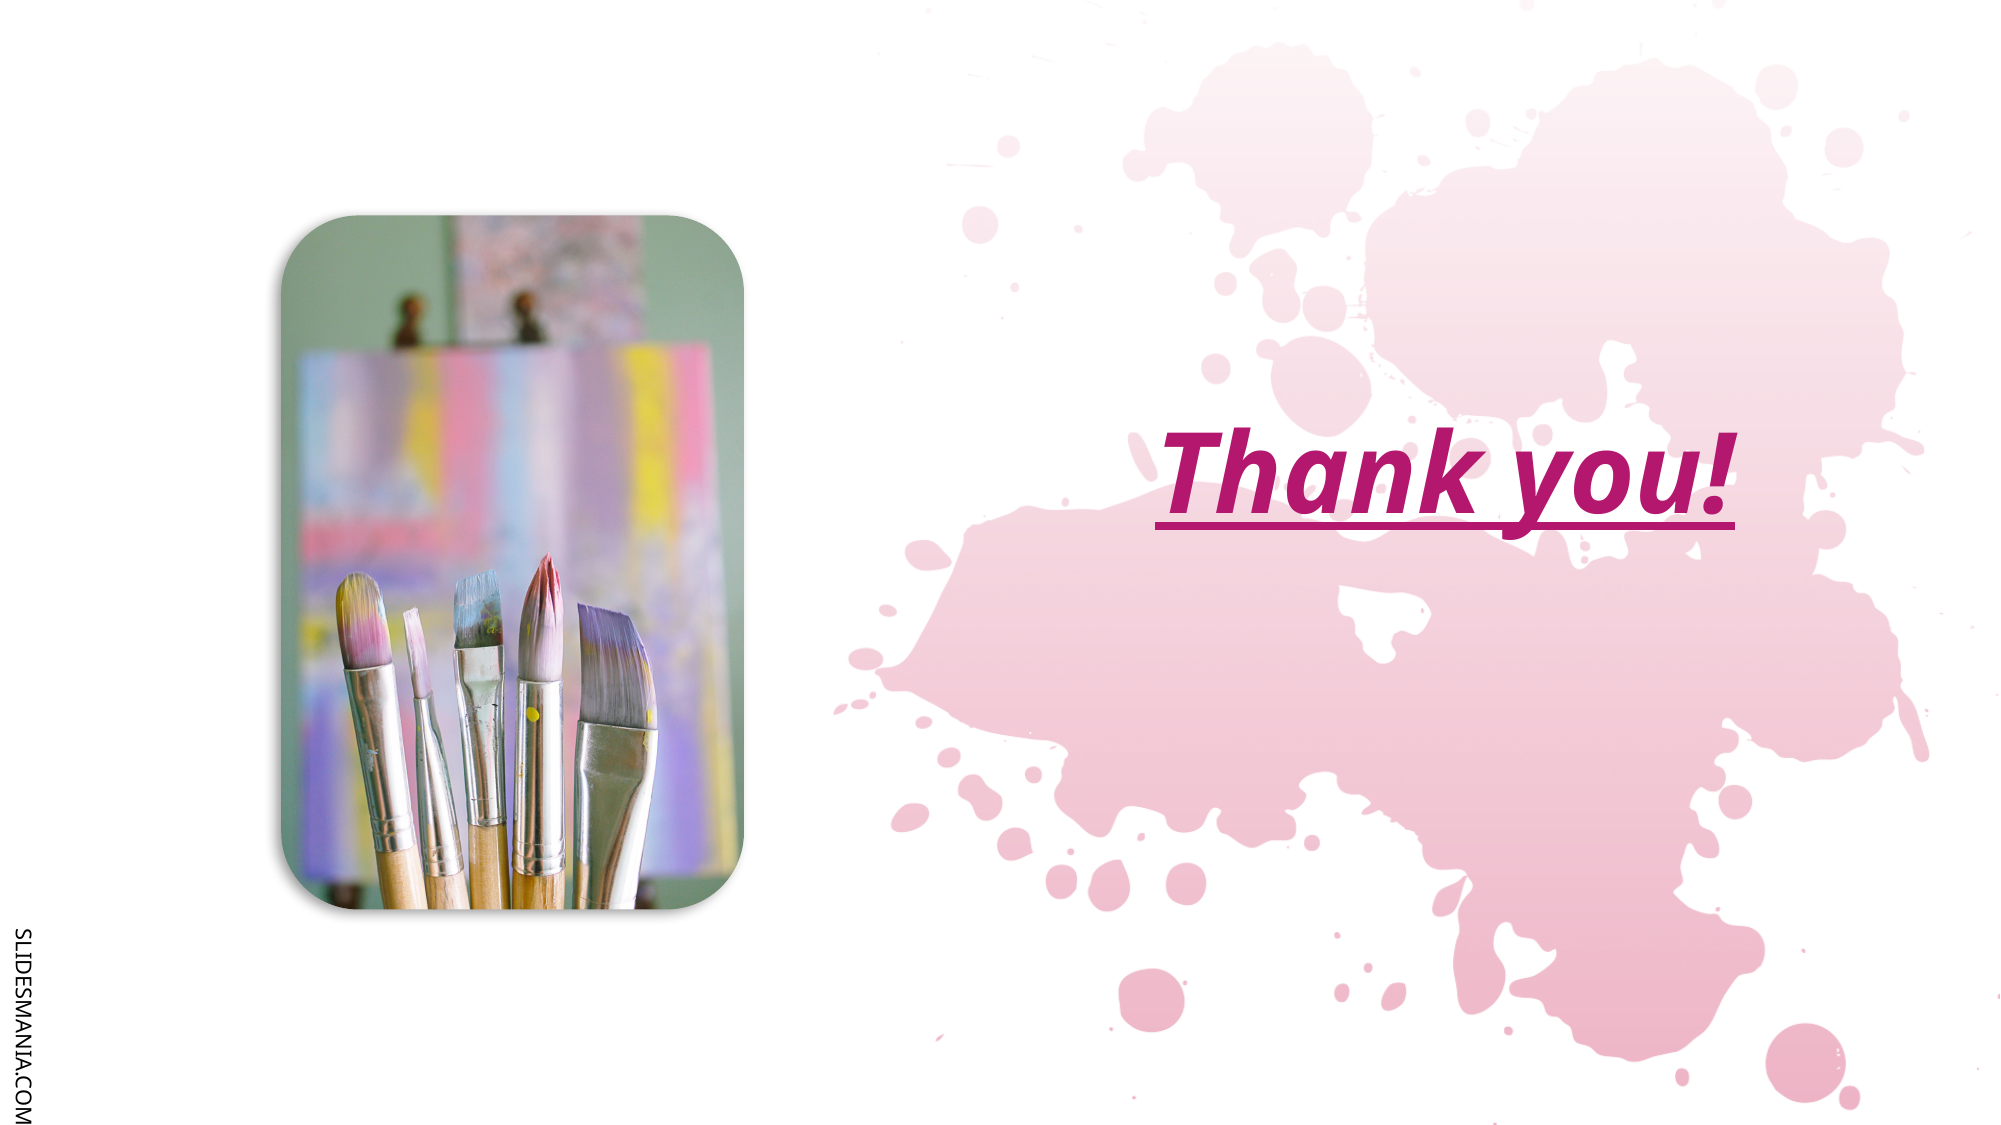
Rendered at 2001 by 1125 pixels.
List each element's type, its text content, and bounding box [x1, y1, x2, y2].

text_box Thank you! [1041, 393, 1850, 544]
picture [0, 0, 2000, 1125]
